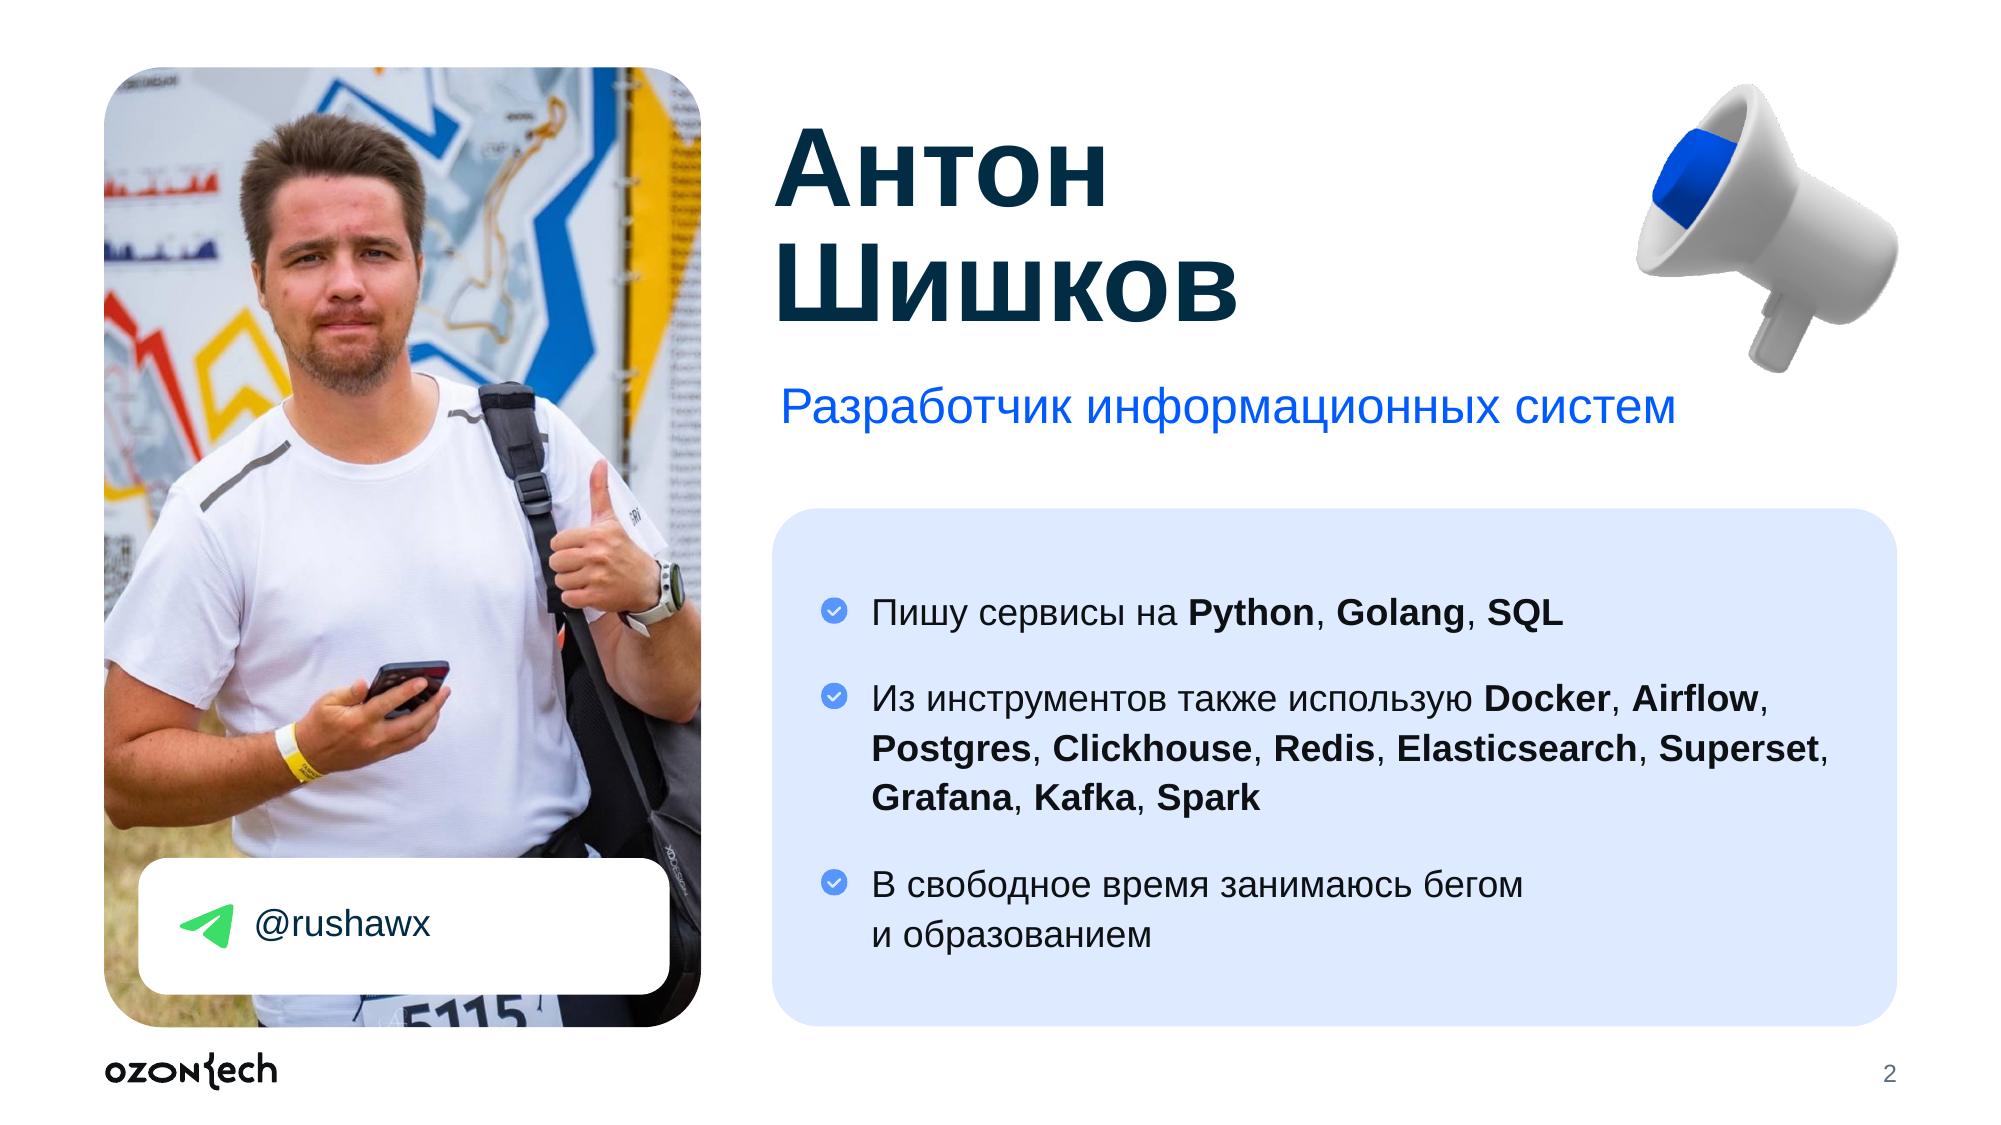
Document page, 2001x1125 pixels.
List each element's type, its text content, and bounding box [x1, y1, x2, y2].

text_box @rushawx [238, 892, 672, 952]
picture [1583, 51, 1947, 415]
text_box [821, 665, 1847, 820]
text_box [179, 904, 234, 949]
text_box [771, 507, 1899, 1028]
text_box [137, 856, 671, 996]
text_box Разработчик информационных систем [754, 366, 1711, 441]
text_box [821, 851, 1548, 957]
slide_number 2 [1748, 1054, 1898, 1091]
text_box [103, 66, 703, 1029]
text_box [821, 579, 1737, 635]
text_box Антон Шишков [772, 114, 1487, 345]
